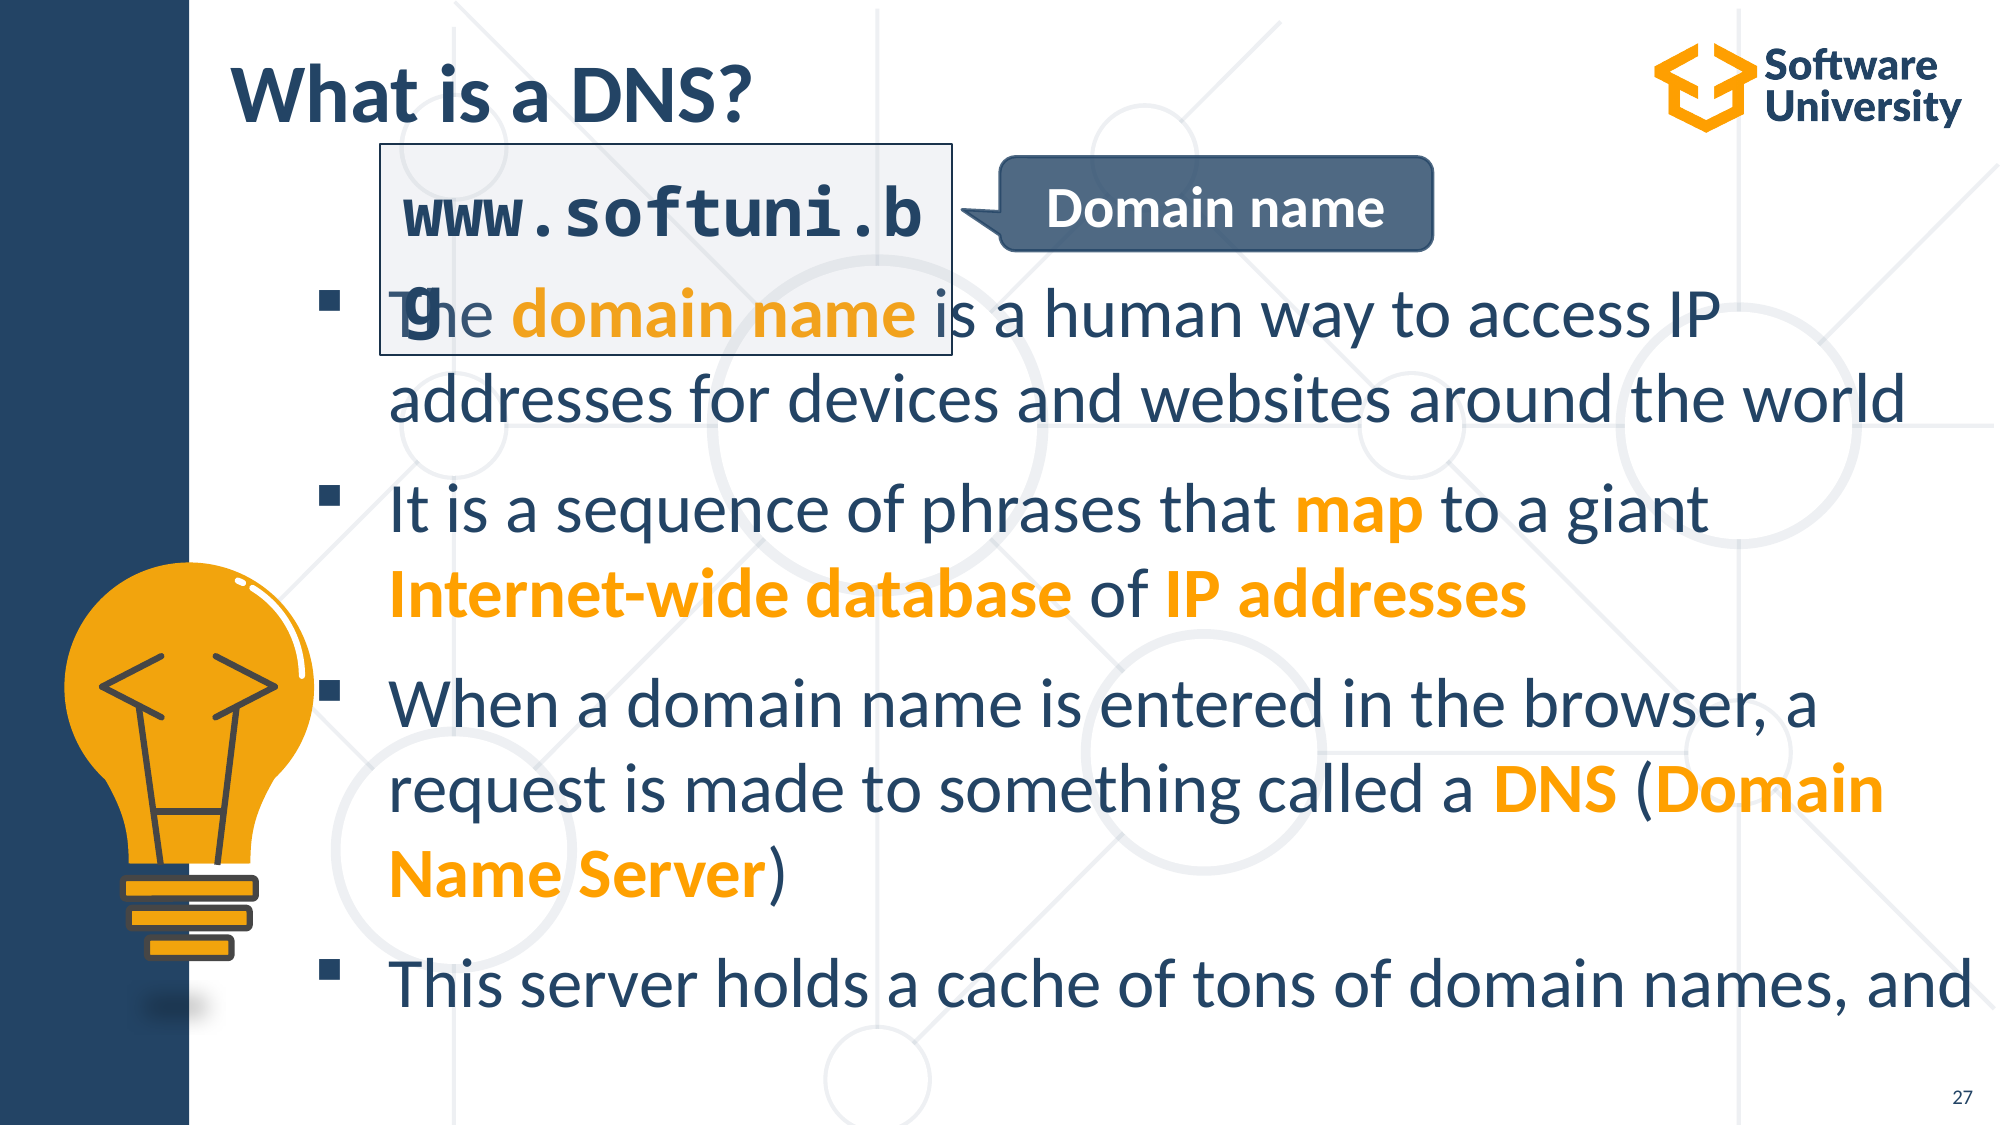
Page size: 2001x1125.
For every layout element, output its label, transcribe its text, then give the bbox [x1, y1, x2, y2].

slide_number 27 [1927, 1067, 1989, 1117]
list The domain name is a human way to access IP addresses for devices and websites around the world It is a sequence of phrases that map to a giant Internet-wide database of IP addresses When a domain name is entered in the browser, a request is made to something called a DNS (Domain Name Server) This server holds a cache of tons of domain names, and their matching IP addresses [295, 261, 2000, 1054]
text_box www.softuni.bg [379, 143, 953, 356]
title What is a DNS? [212, 16, 1628, 162]
text_box Domain name [960, 154, 1435, 253]
picture [1641, 31, 1973, 145]
